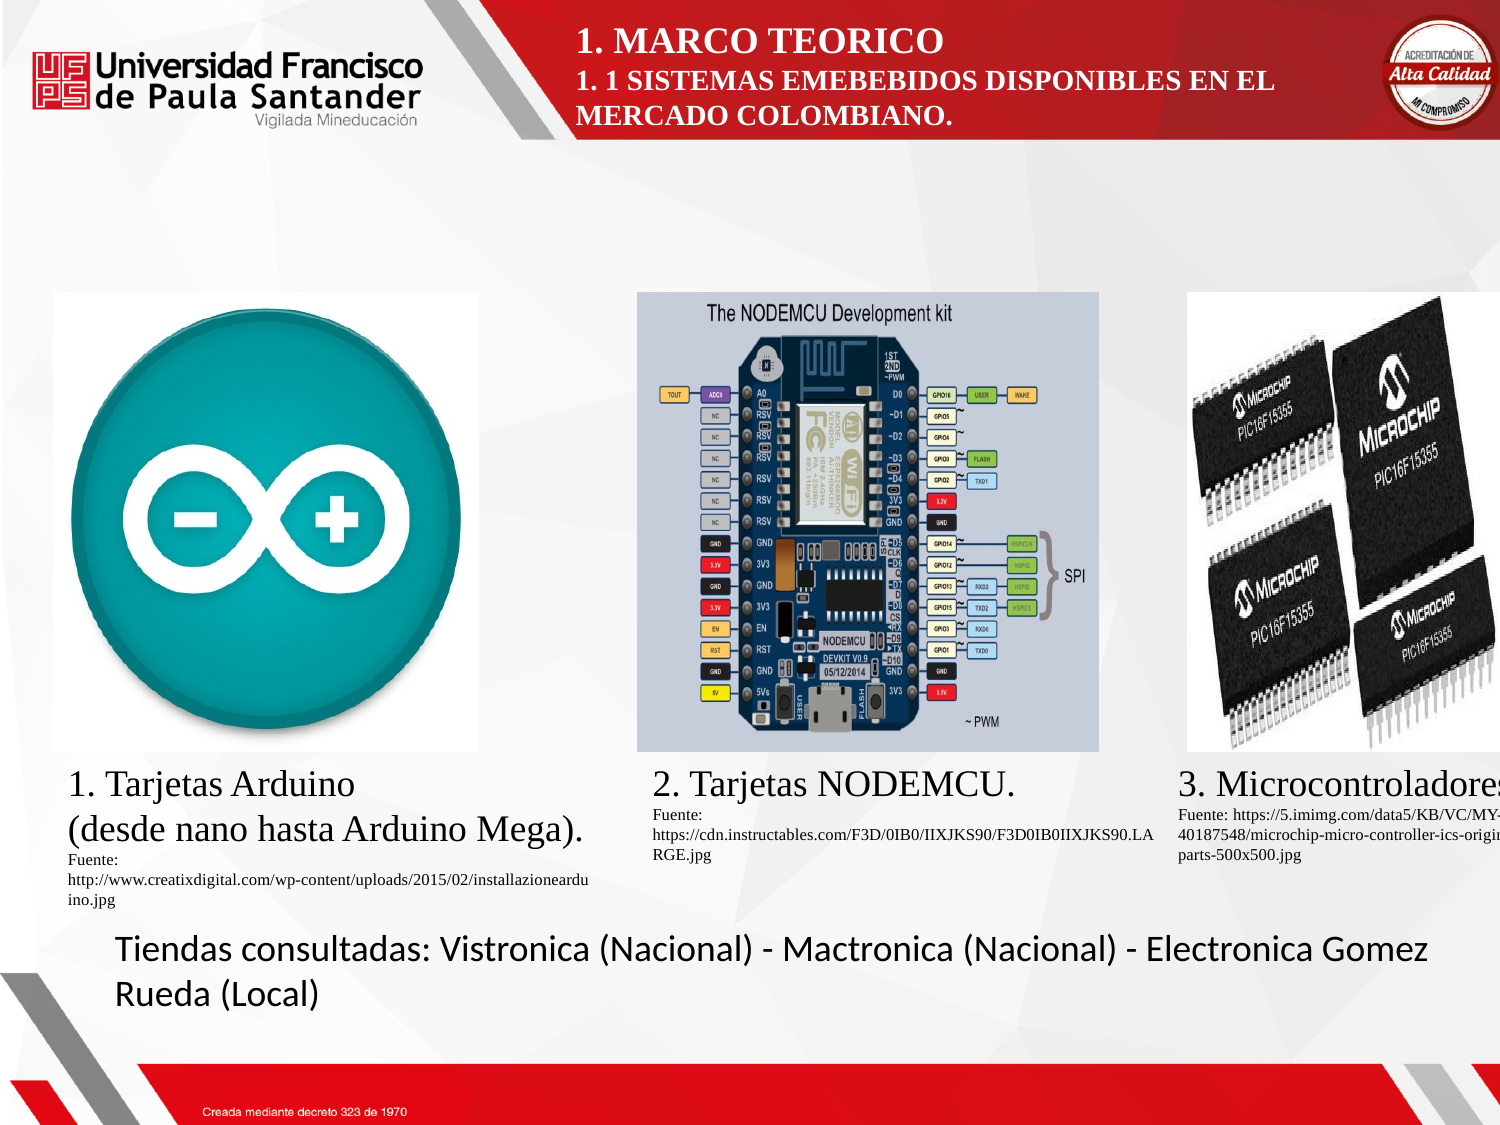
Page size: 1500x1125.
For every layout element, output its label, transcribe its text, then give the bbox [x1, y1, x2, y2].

text_box 2. Tarjetas NODEMCU. Fuente: https://cdn.instructables.com/F3D/0IB0/IIXJKS90/F3D0IB0IIXJKS90.LARGE.jpg [637, 751, 1163, 872]
text_box Tiendas consultadas: Vistronica (Nacional) - Mactronica (Nacional) - Electronica Gomez Rueda (Local) [100, 916, 1500, 1022]
text_box 3. Microcontroladores Fuente: https://5.imimg.com/data5/KB/VC/MY-40187548/microchip-micro-controller-ics-original-parts-500x500.jpg [1163, 751, 1500, 872]
picture [0, 0, 1500, 1125]
text_box 1. MARCO TEORICO 1. 1 SISTEMAS EMEBEBIDOS DISPONIBLES EN EL MERCADO COLOMBIANO. [560, 9, 1388, 139]
text_box 1. Tarjetas Arduino (desde nano hasta Arduino Mega). Fuente: http://www.creatixdigital.com/wp-content/uploads/2015/02/installazionearduino.jpg [53, 751, 609, 917]
